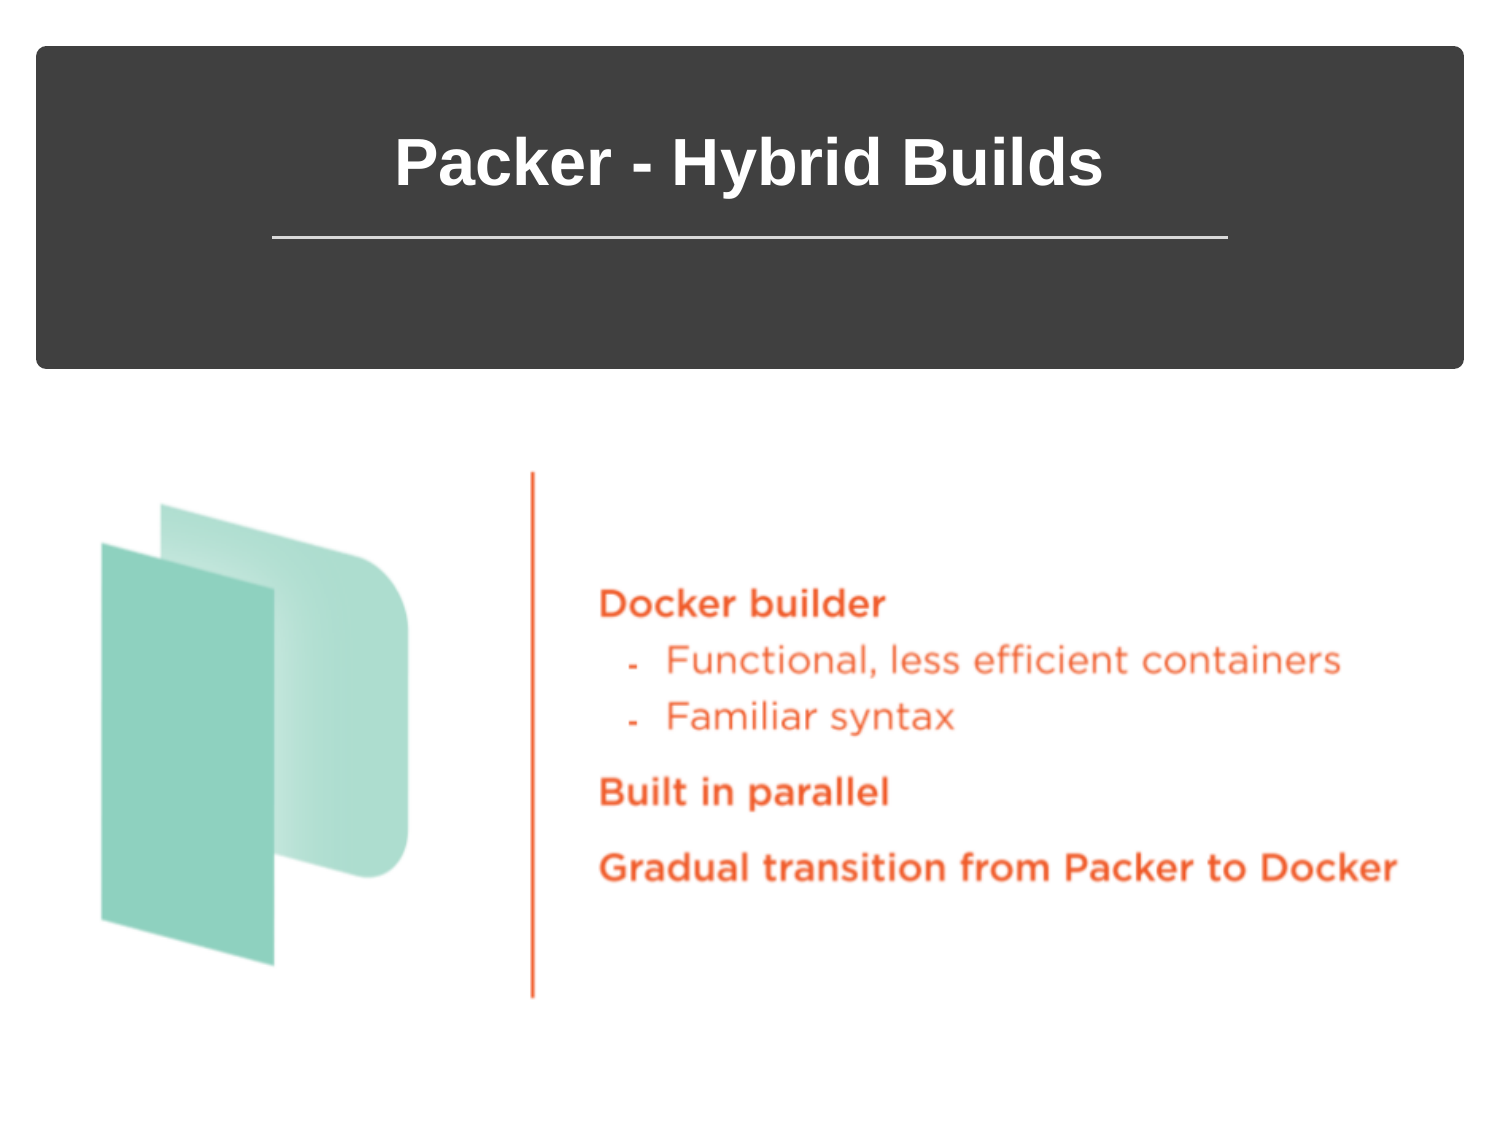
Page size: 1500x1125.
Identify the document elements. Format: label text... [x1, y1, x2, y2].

title Packer - Hybrid Builds [64, 111, 1436, 208]
text_box [44, 54, 1456, 361]
picture [60, 419, 1459, 1020]
